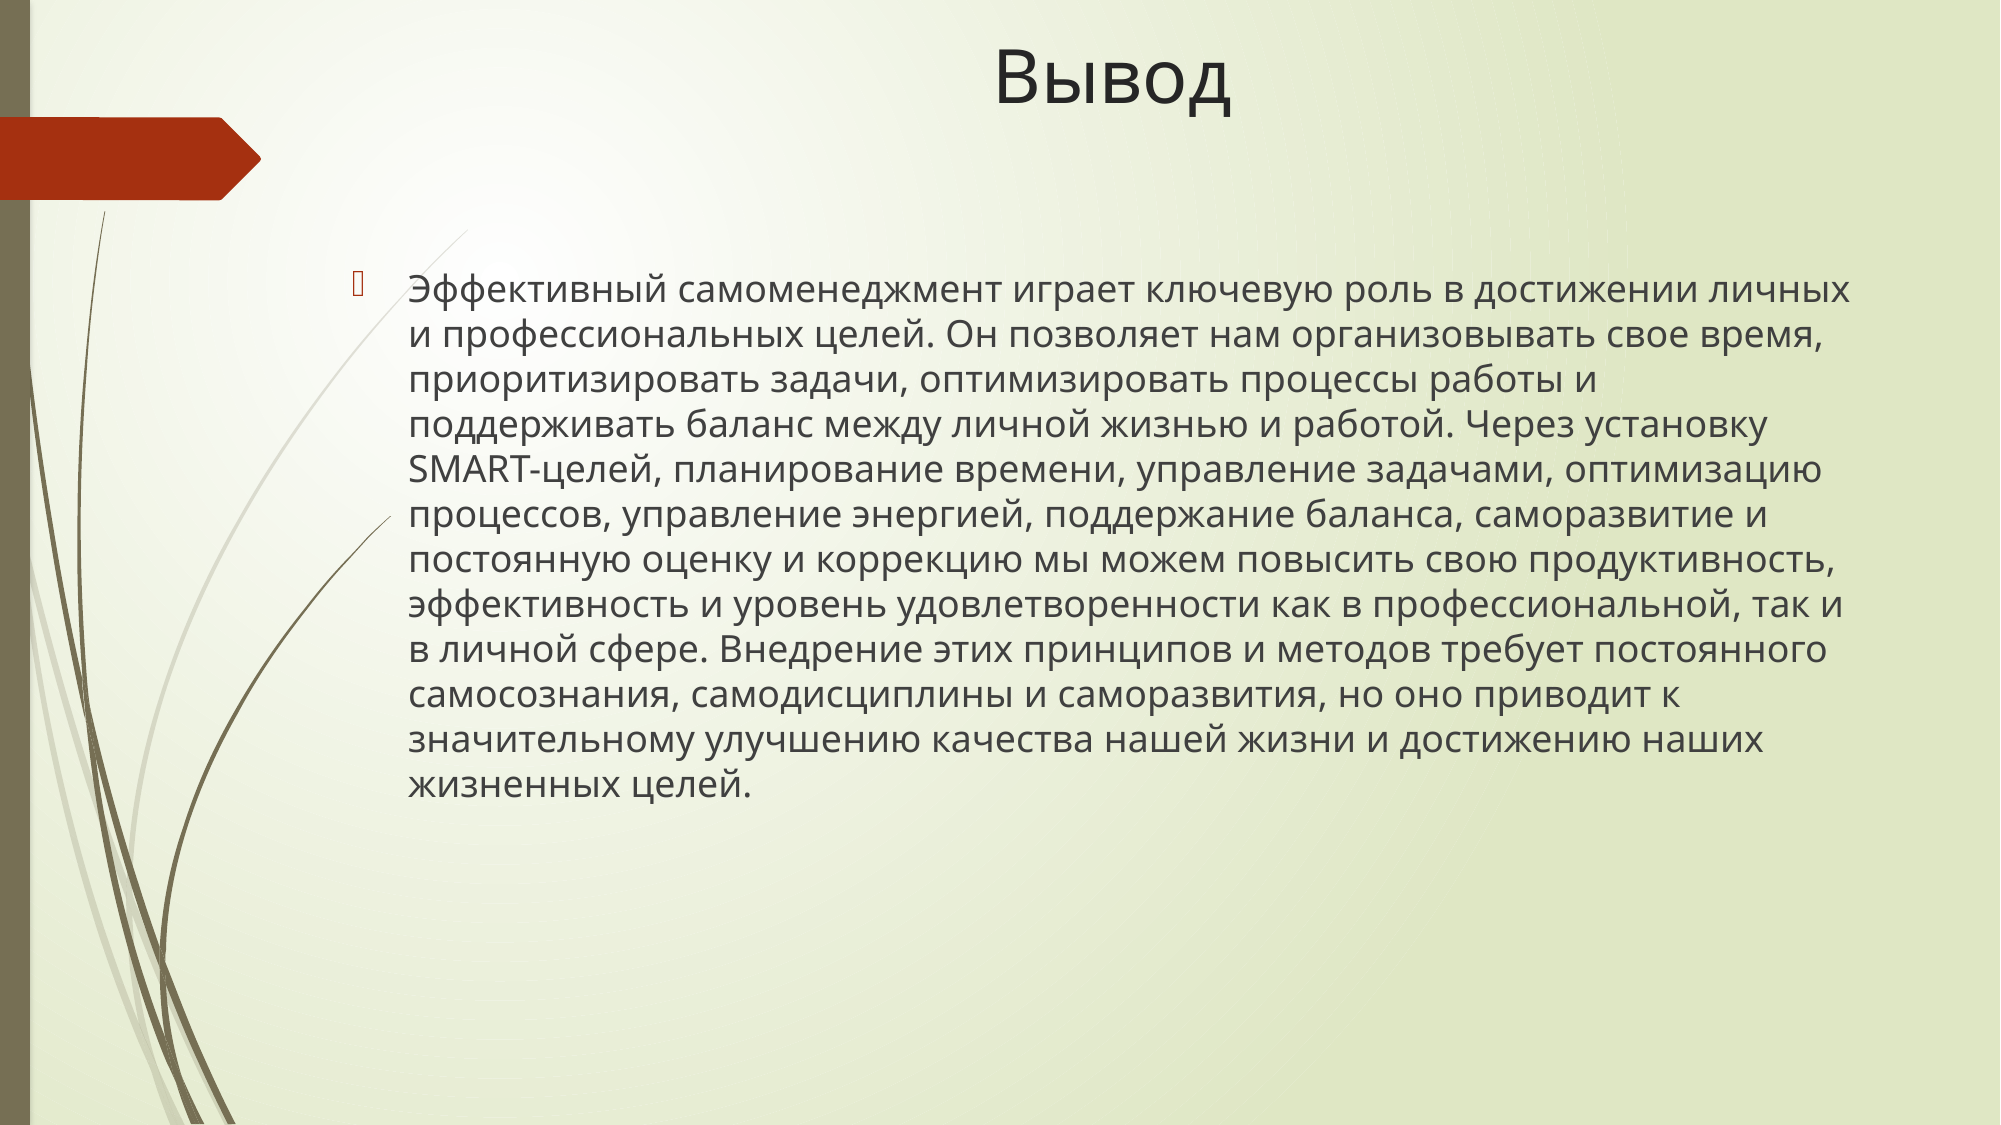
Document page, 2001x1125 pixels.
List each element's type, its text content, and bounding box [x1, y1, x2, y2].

list Эффективный самоменеджмент играет ключевую роль в достижении личных и профессиональных целей. Он позволяет нам организовывать свое время, приоритизировать задачи, оптимизировать процессы работы и поддерживать баланс между личной жизнью и работой. Через установку SMART-целей, планирование времени, управление задачами, оптимизацию процессов, управление энергией, поддержание баланса, саморазвитие и постоянную оценку и коррекцию мы можем повысить свою продуктивность, эффективность и уровень удовлетворенности как в профессиональной, так и в личной сфере. Внедрение этих принципов и методов требует постоянного самосознания, самодисциплины и саморазвития, но оно приводит к значительному улучшению качества нашей жизни и достижению наших жизненных целей. [336, 257, 1888, 970]
title Вывод [381, 20, 1843, 231]
